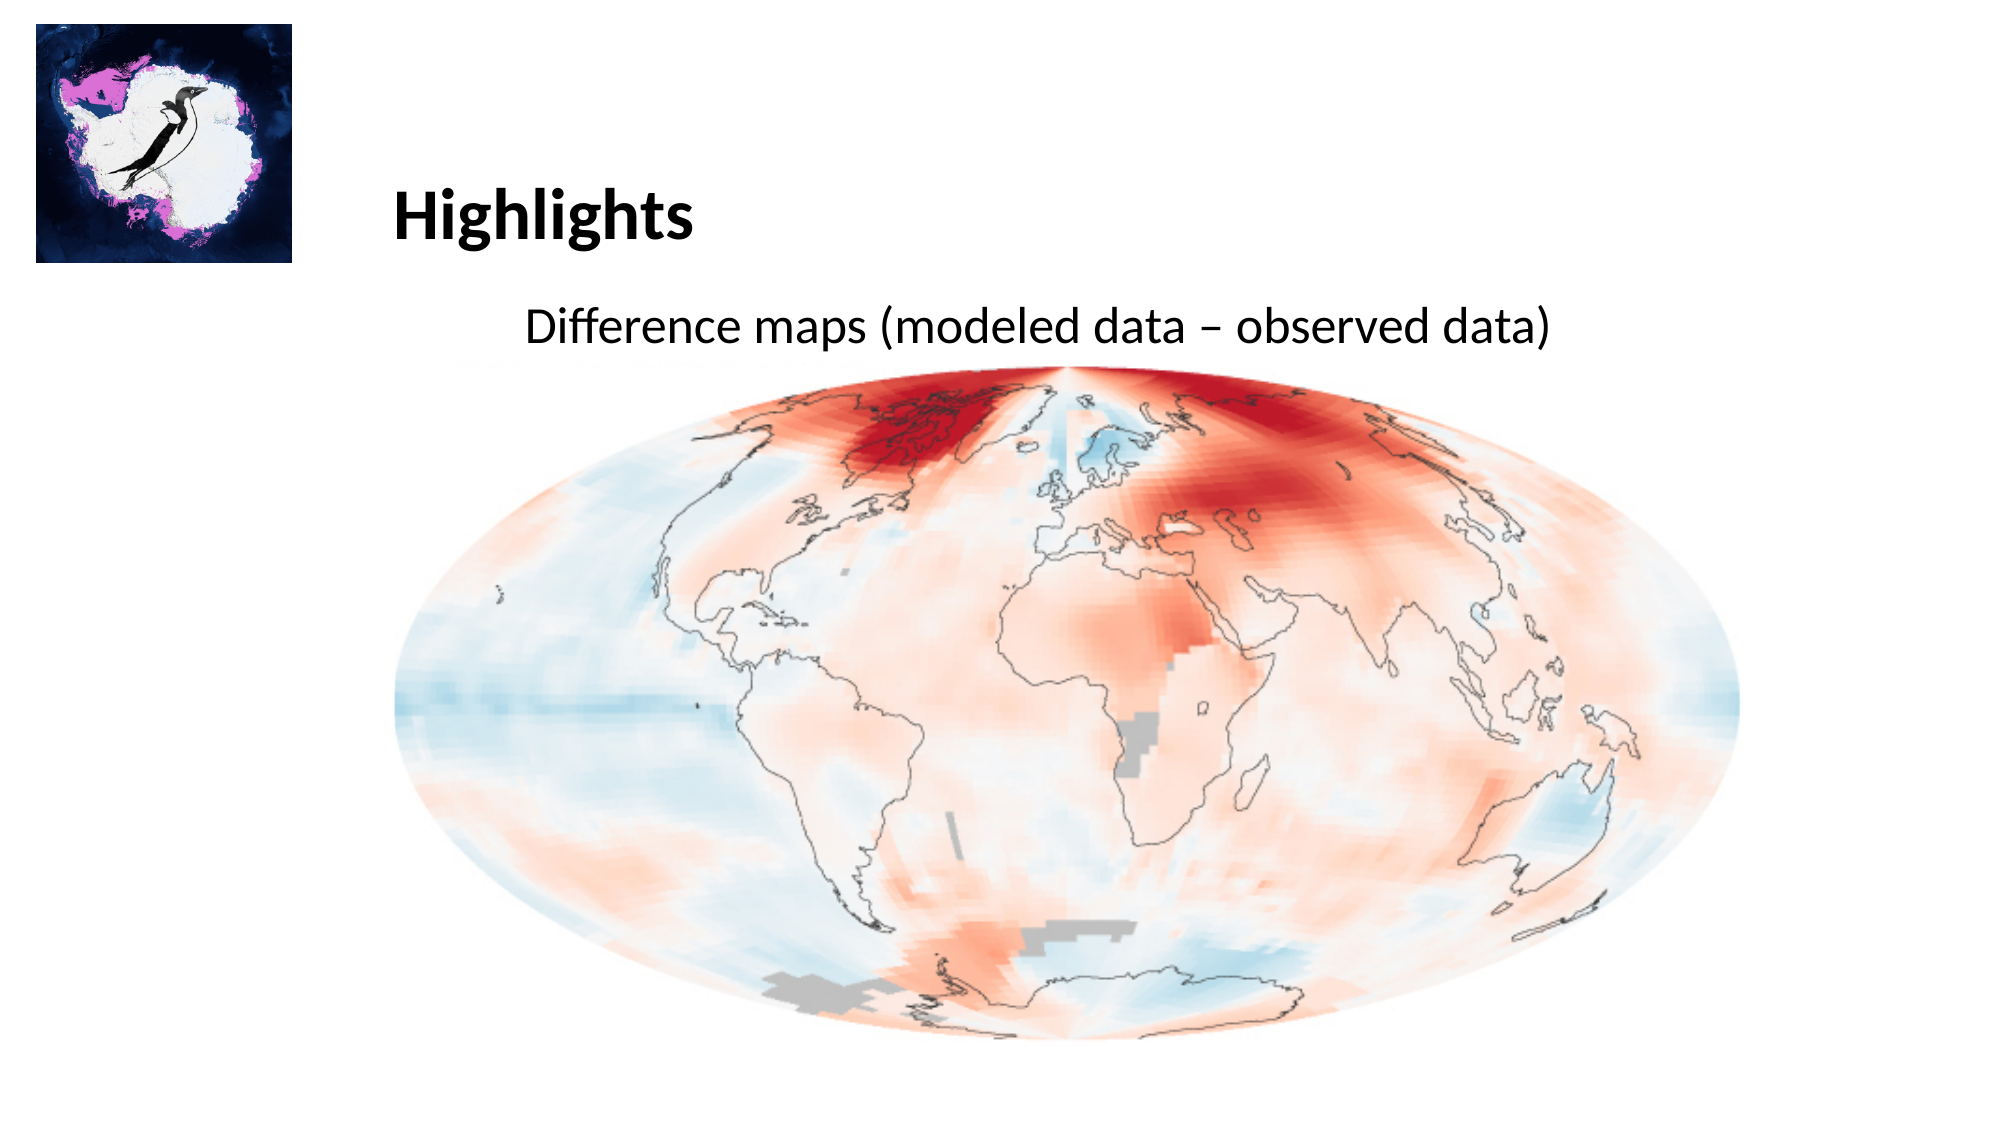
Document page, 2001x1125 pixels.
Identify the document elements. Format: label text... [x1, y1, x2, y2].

picture [394, 362, 1742, 1065]
text_box Highlights [378, 159, 760, 262]
text_box Difference maps (modeled data – observed data) [510, 284, 1568, 362]
picture [36, 24, 292, 263]
